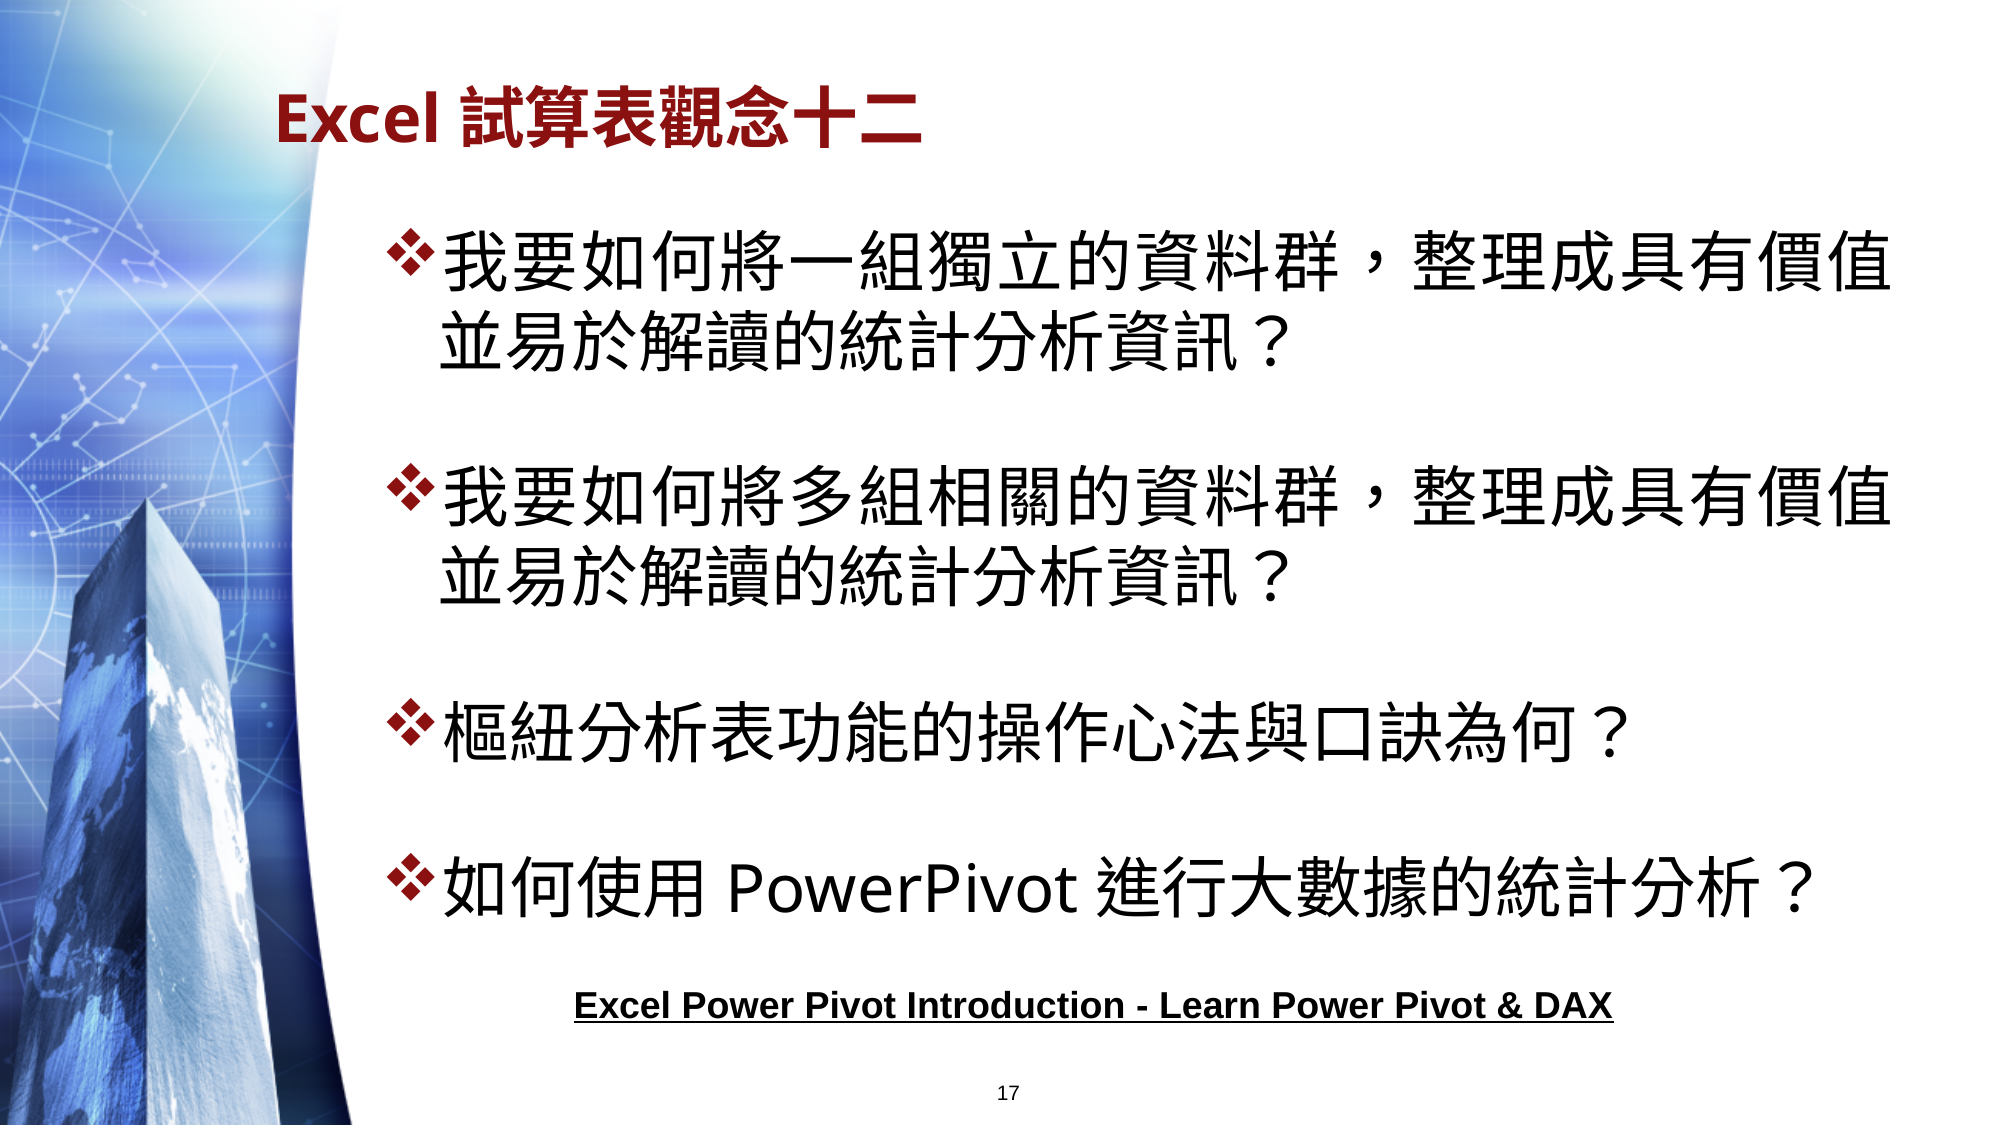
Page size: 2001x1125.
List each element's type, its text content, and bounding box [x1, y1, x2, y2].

slide_number 17 [916, 1071, 1100, 1115]
list 我要如何將一組獨立的資料群，整理成具有價值並易於解讀的統計分析資訊？ 我要如何將多組相關的資料群，整理成具有價值並易於解讀的統計分析資訊？ 樞紐分析表功能的操作心法與口訣為何？ 如何使用PowerPivot進行大數據的統計分析？ [366, 212, 1909, 948]
title Excel試算表觀念十二 [258, 75, 1809, 156]
text_box Excel Power Pivot Introduction - Learn Power Pivot & DAX [558, 973, 1642, 1034]
picture [0, 0, 400, 1125]
